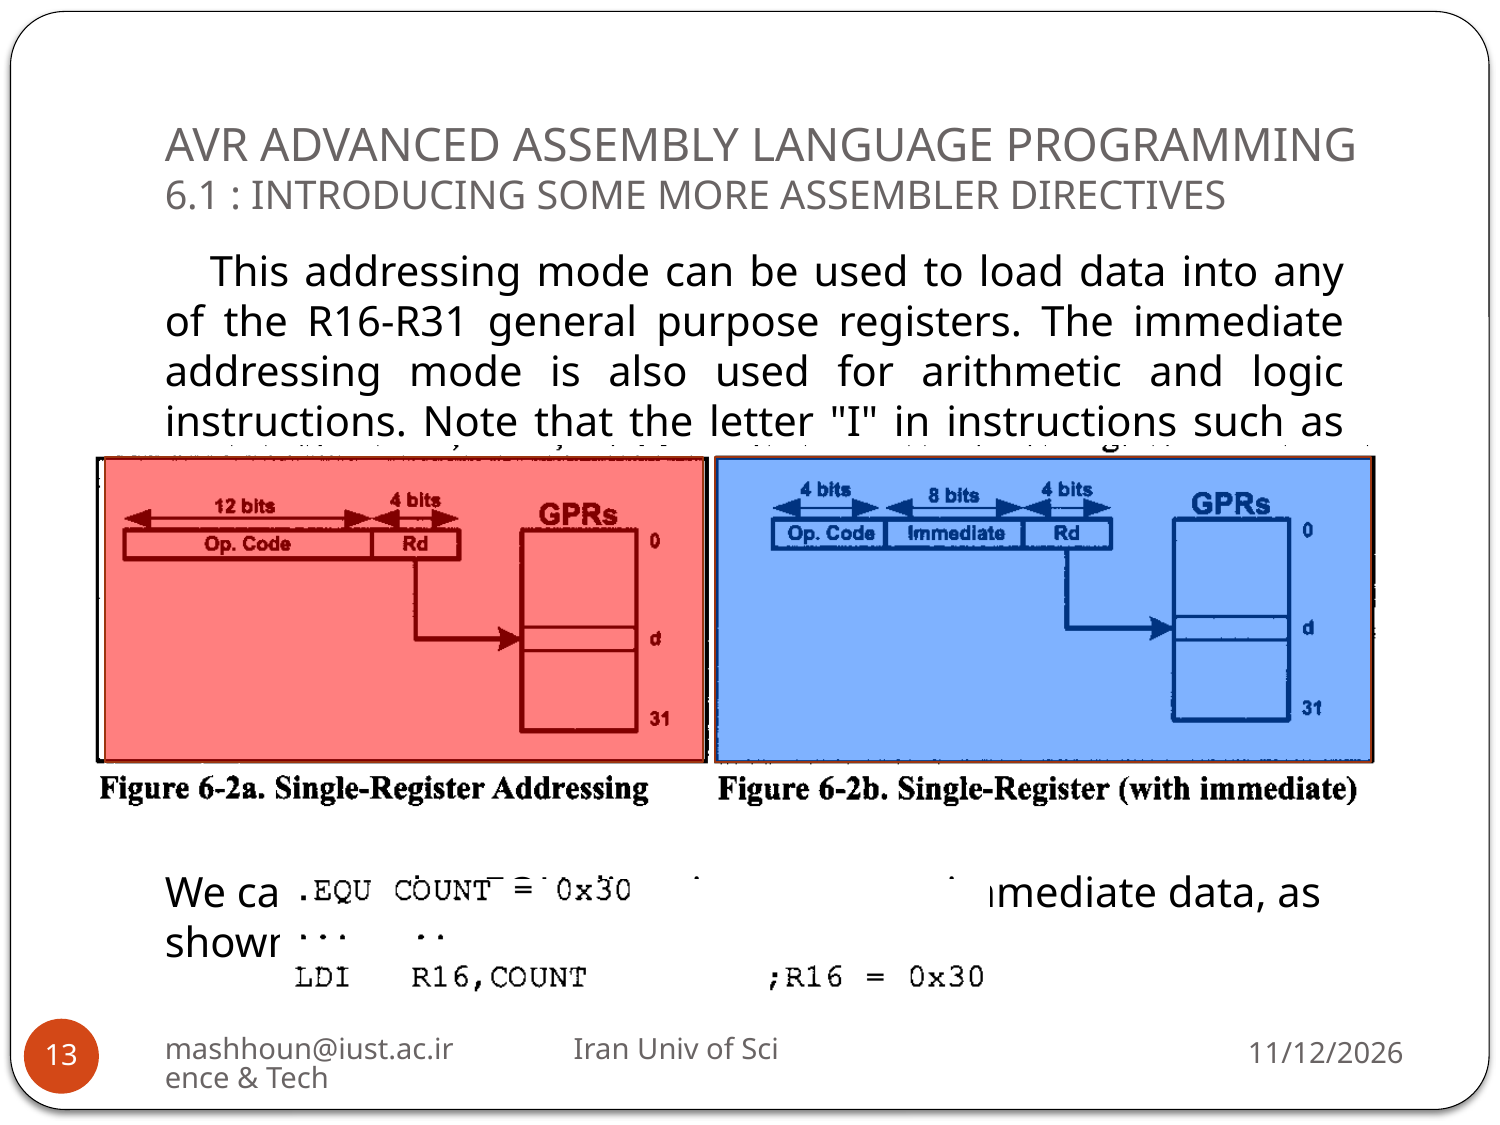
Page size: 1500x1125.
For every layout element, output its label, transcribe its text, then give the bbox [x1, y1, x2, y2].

title AVR ADVANCED ASSEMBLY LANGUAGE PROGRAMMING 6.1 : INTRODUCING SOME MORE ASSEMBLER DIRECTIVES [150, 45, 1425, 233]
slide_number 13 [23, 1018, 99, 1094]
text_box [105, 456, 1372, 762]
list This addressing mode can be used to load data into any of the R16-R31 general purpose registers. The immediate addressing mode is also used for arithmetic and logic instructions. Note that the letter "I" in instructions such as LDI, ANDI, and SUBI means “Immediate.“ We can use the .EQU directive to access immediate data, as shown below. [150, 828, 1360, 988]
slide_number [1012, 1015, 1419, 1094]
footer mashhoun@iust.ac.ir Iran Univ of Science & Tech [150, 1012, 800, 1088]
list This addressing mode can be used to load data into any of the R16-R31 general purpose registers. The immediate addressing mode is also used for arithmetic and logic instructions. Note that the letter "I" in instructions such as LDI, ANDI, and SUBI means “Immediate.“ We can use the .EQU directive to access immediate data, as shown below. [150, 237, 1360, 443]
picture [280, 878, 990, 1008]
picture [83, 445, 1383, 820]
